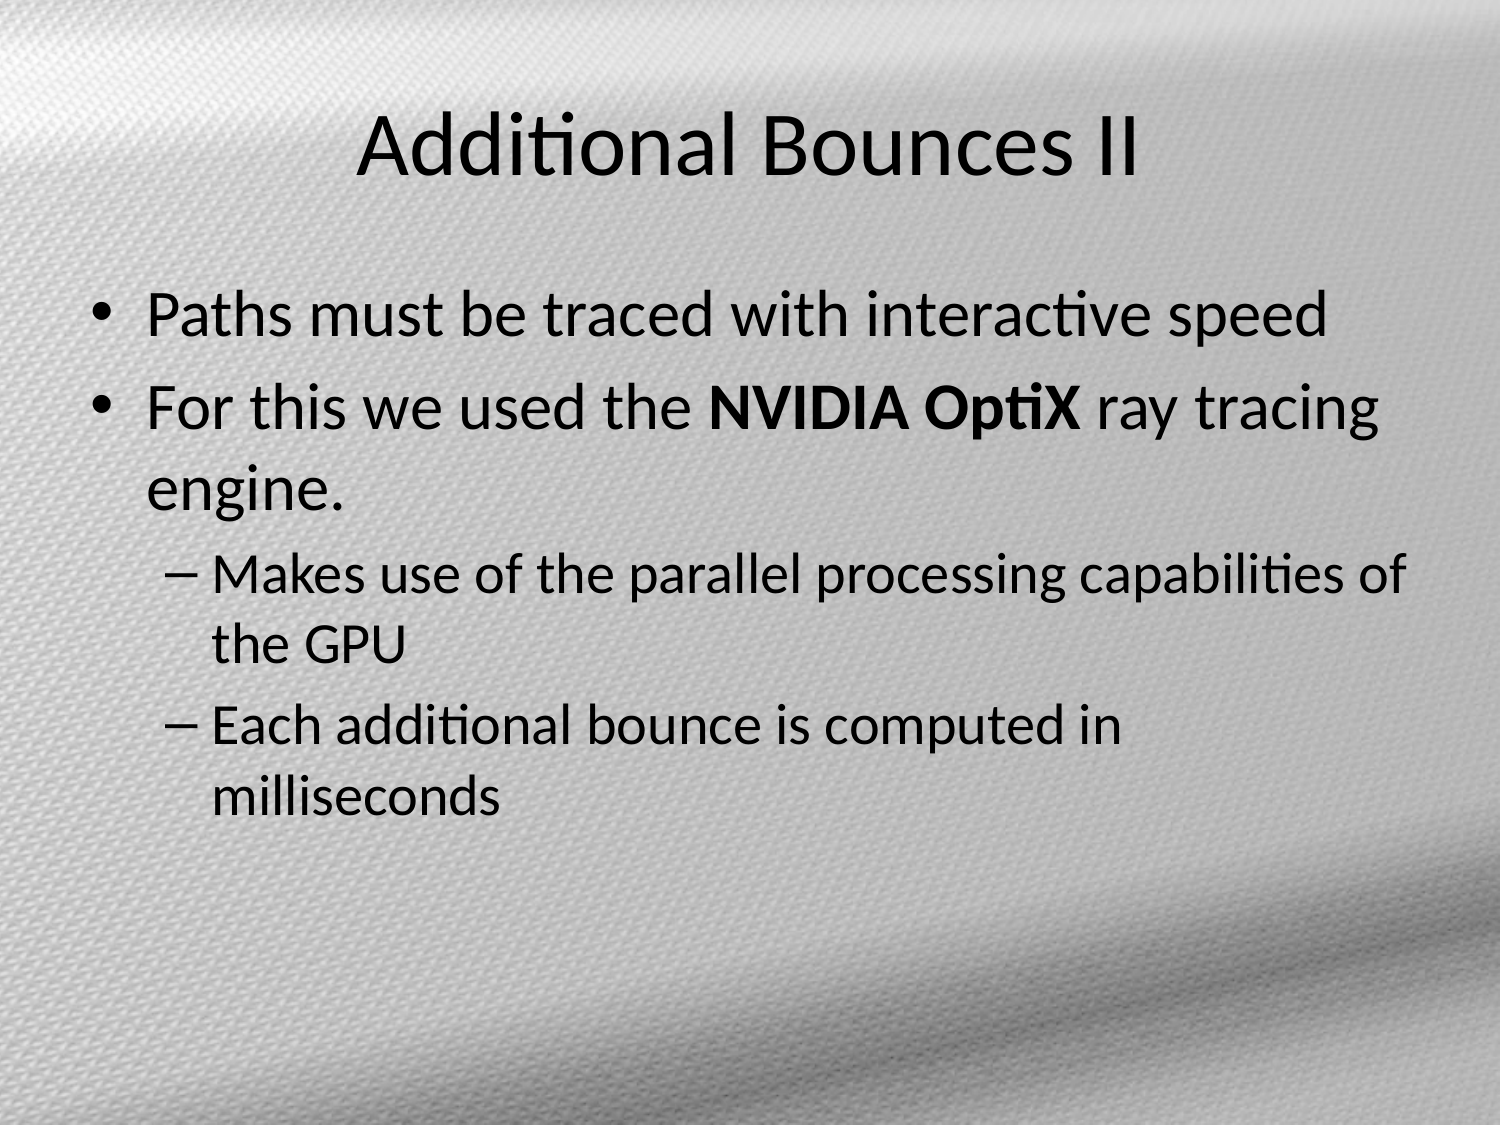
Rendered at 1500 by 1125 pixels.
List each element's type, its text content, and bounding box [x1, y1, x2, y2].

title Additional Bounces II [74, 44, 1426, 233]
list Paths must be traced with interactive speed For this we used the NVIDIA OptiX ray tracing engine. Makes use of the parallel processing capabilities of the GPU Each additional bounce is computed in milliseconds [74, 262, 1426, 1006]
picture [0, 0, 1500, 1125]
